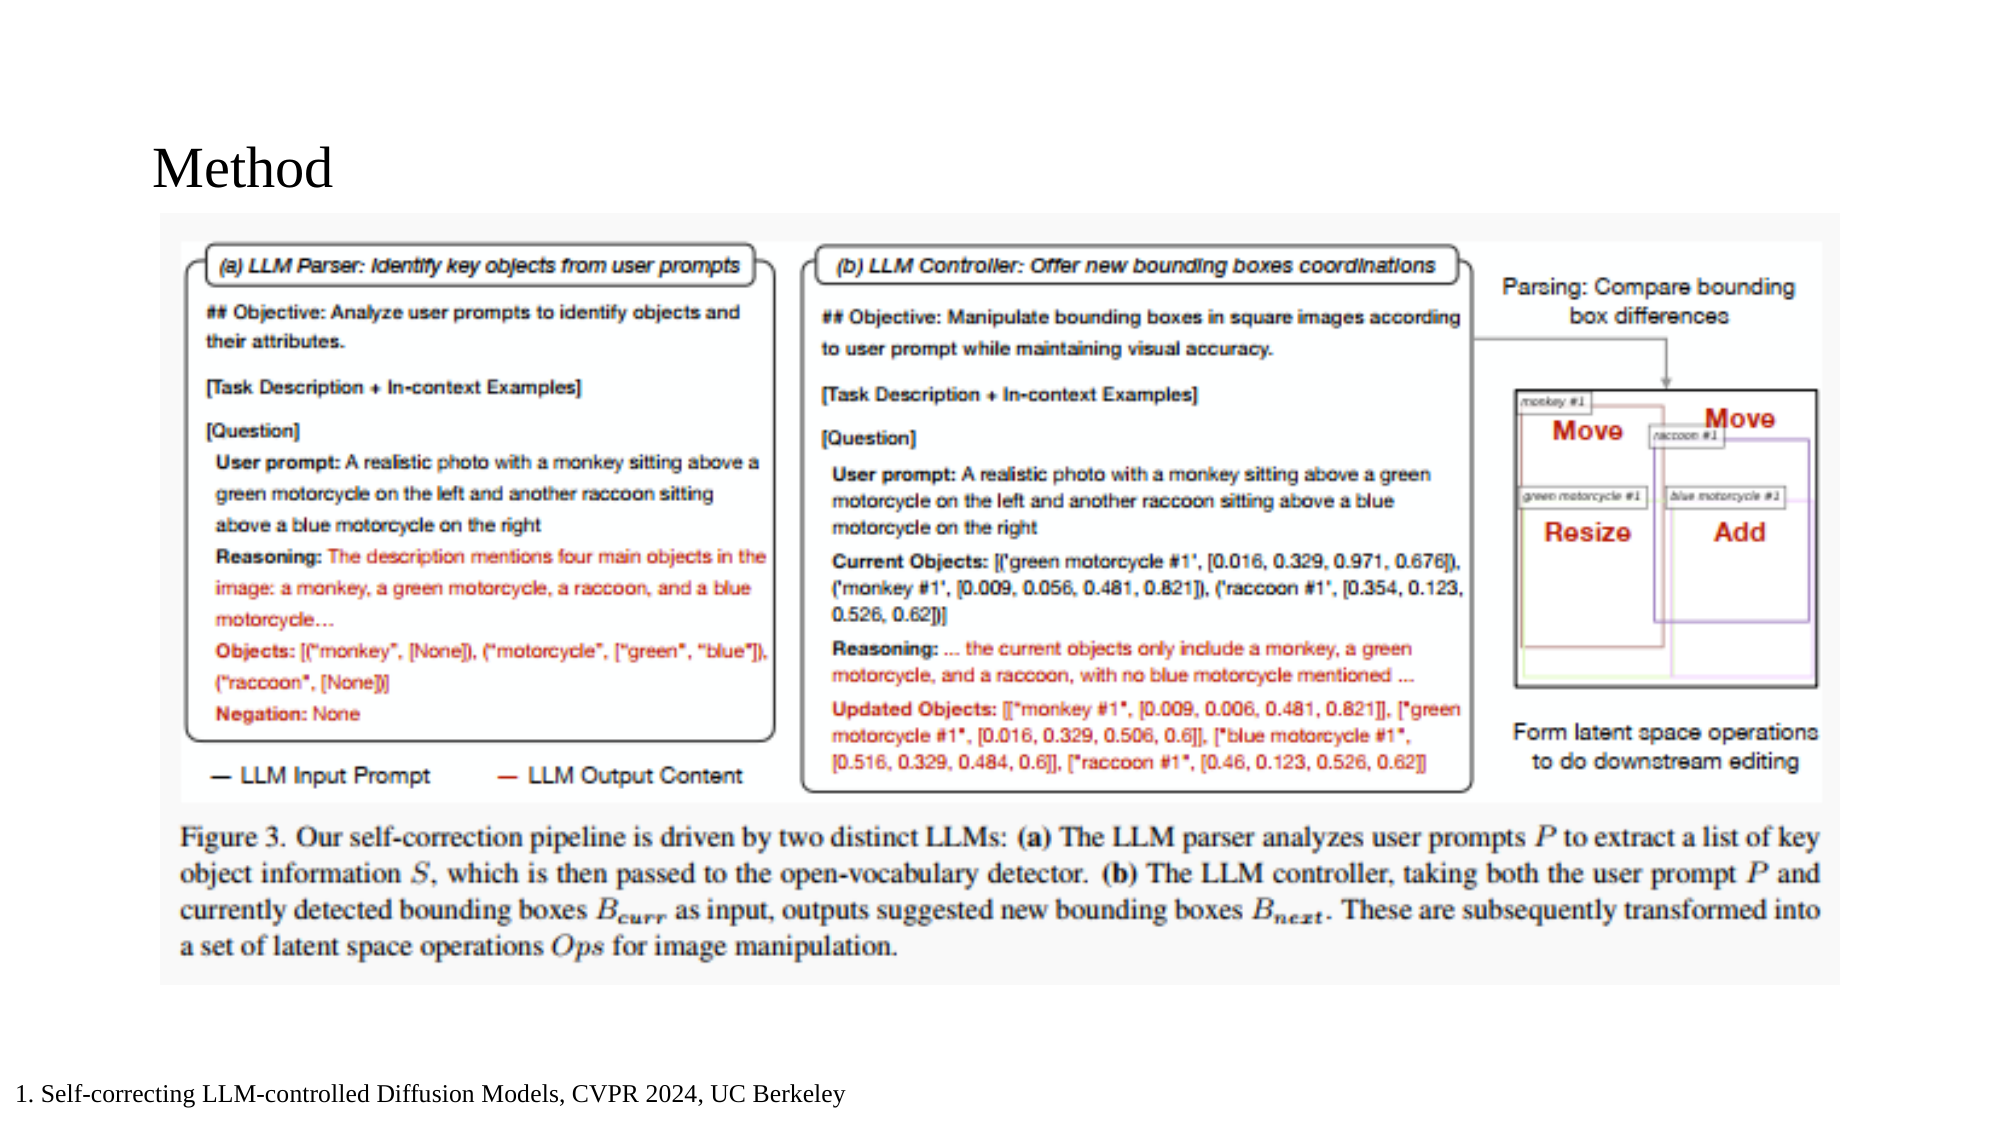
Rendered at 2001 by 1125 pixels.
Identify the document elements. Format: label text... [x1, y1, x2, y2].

picture [160, 213, 1840, 985]
list 1. Self-correcting LLM-controlled Diffusion Models, CVPR 2024, UC Berkeley [0, 1073, 971, 1125]
title Method [137, 59, 1863, 278]
